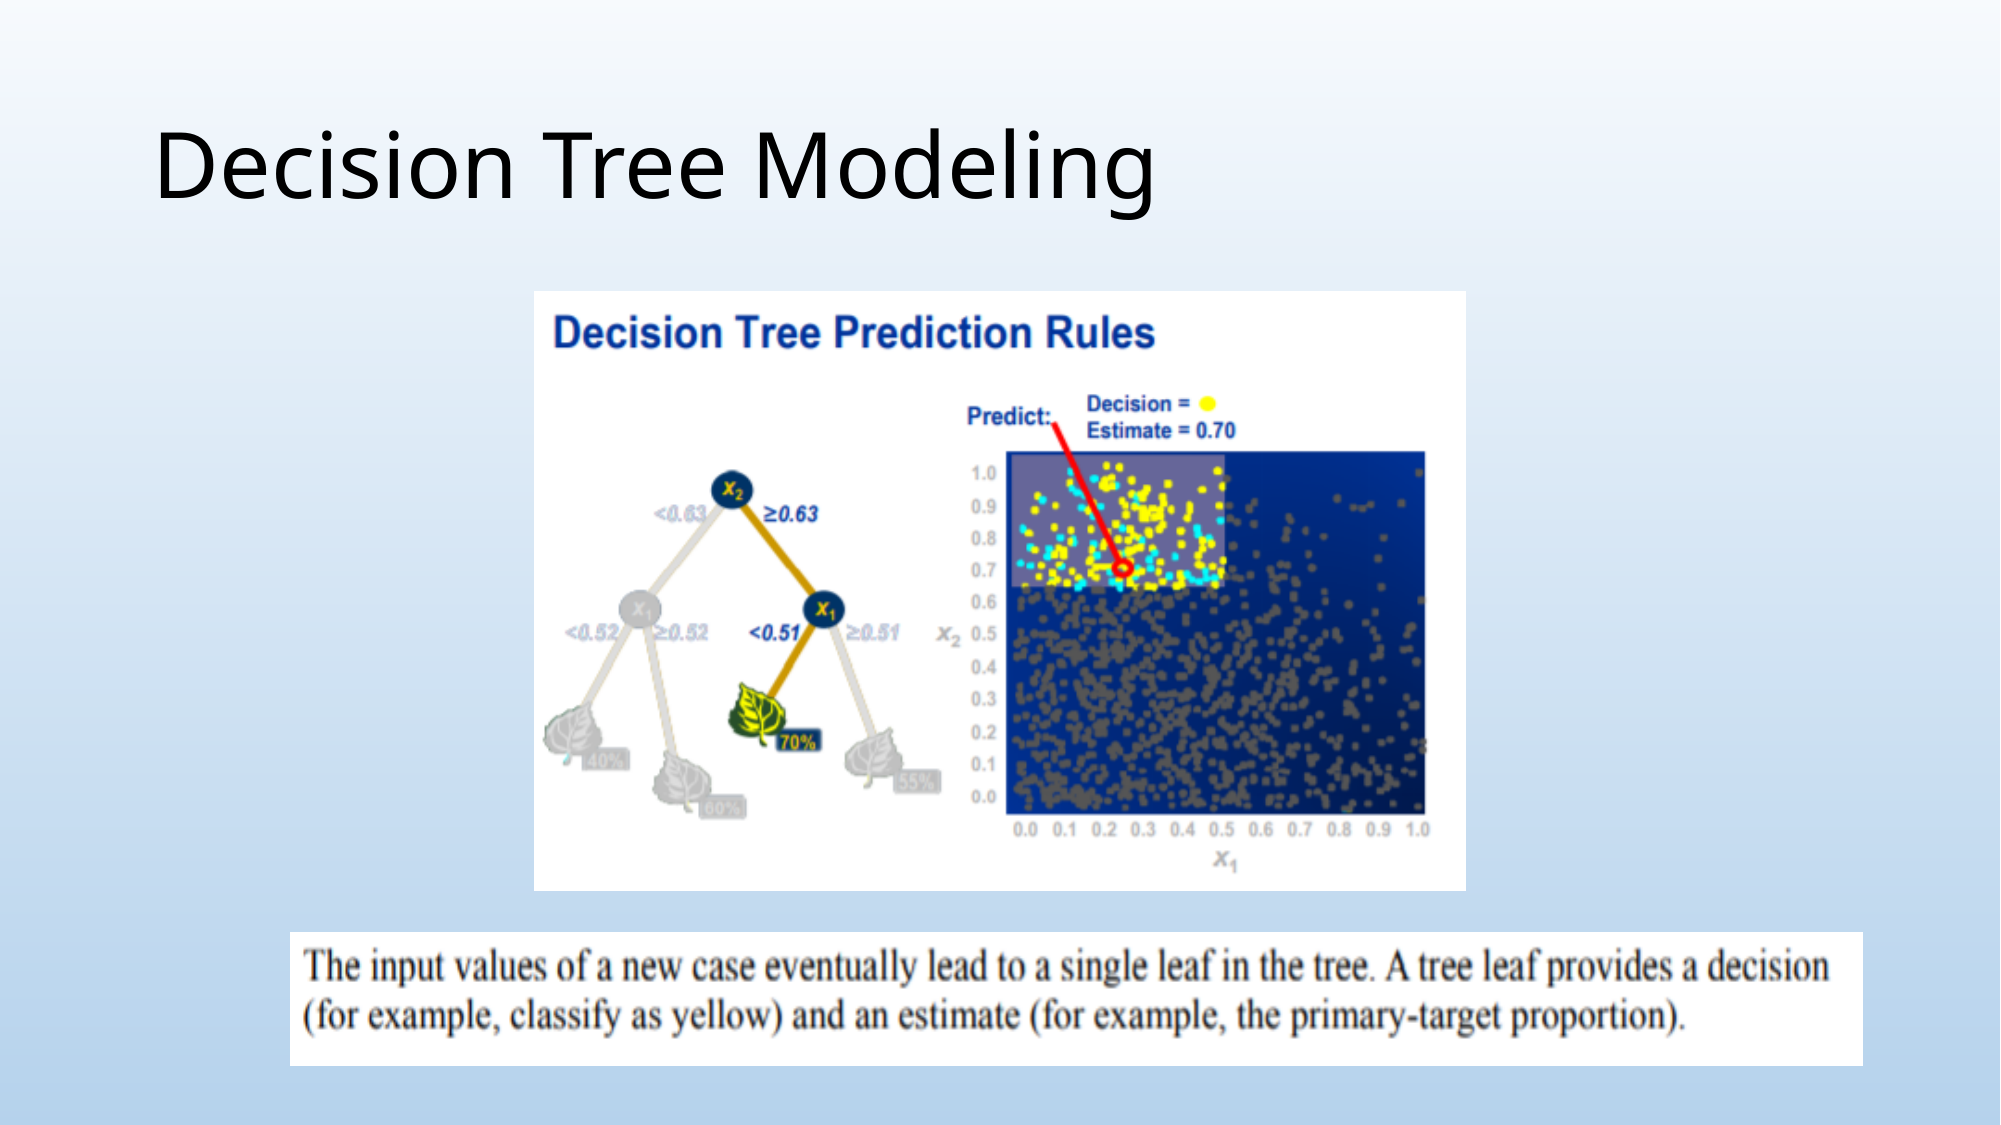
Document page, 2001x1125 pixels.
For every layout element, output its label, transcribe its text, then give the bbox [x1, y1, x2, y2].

picture [534, 291, 1466, 891]
picture [290, 932, 1863, 1066]
title Decision Tree Modeling [137, 59, 1863, 278]
